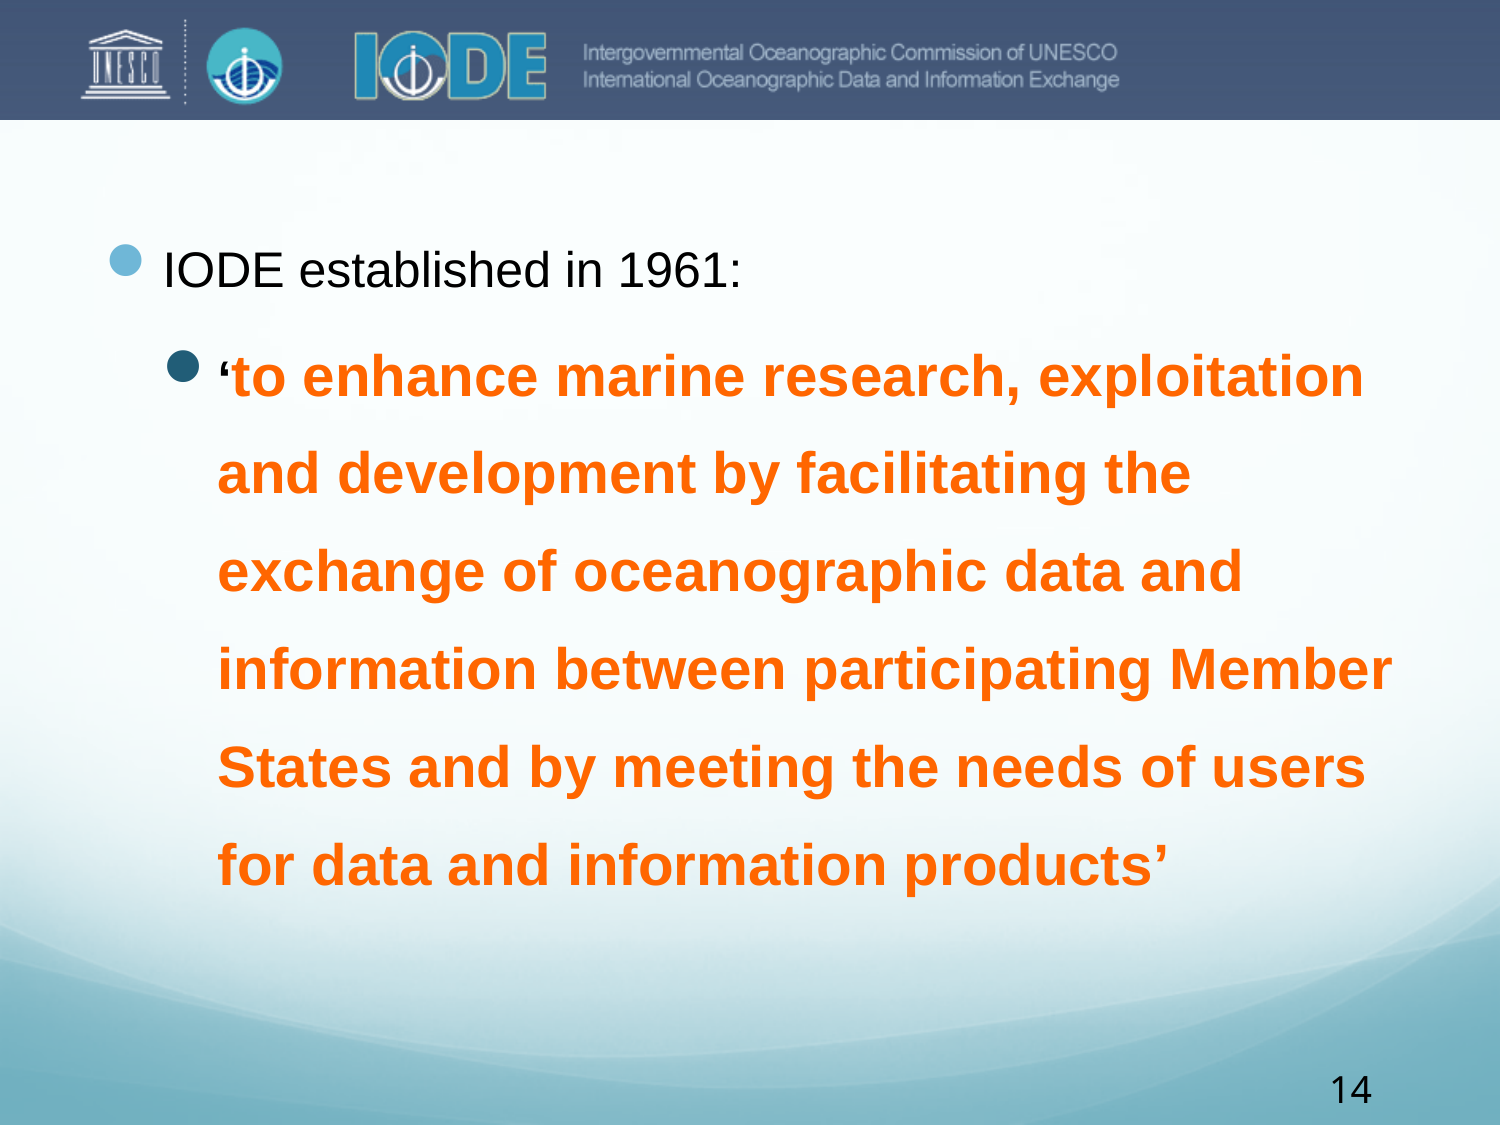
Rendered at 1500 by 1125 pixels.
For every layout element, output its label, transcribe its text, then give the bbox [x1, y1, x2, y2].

text_box 14 [1314, 1058, 1500, 1125]
list IODE established in 1961: ‘to enhance marine research, exploitation and development by facilitating the exchange of oceanographic data and information between participating Member States and by meeting the needs of users for data and information products’ [90, 206, 1410, 962]
picture [0, 0, 1500, 120]
